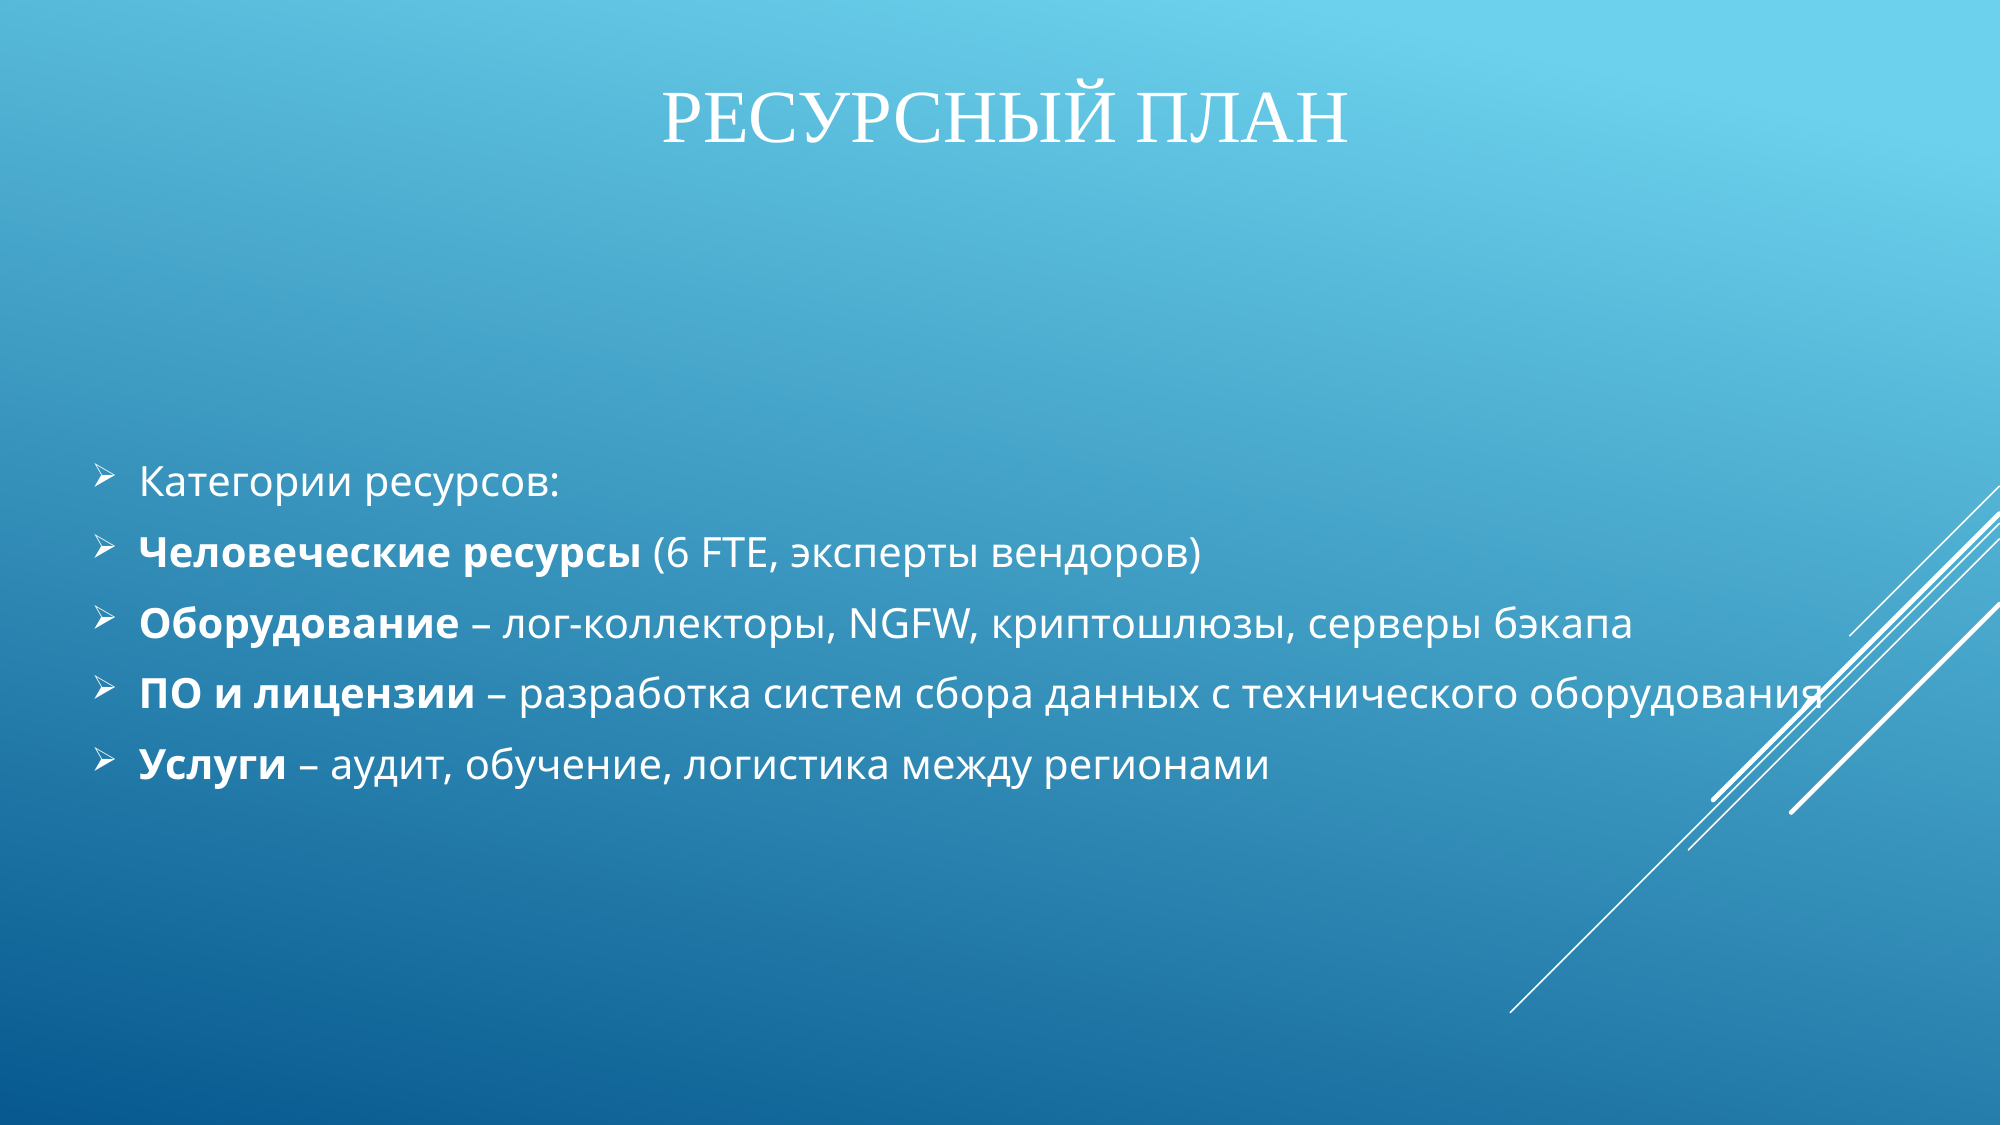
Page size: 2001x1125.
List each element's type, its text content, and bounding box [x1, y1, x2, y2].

list Категории ресурсов: Человеческие ресурсы (6 FTE, эксперты вендоров) Оборудование – лог-коллекторы, NGFW, криптошлюзы, серверы бэкапа ПО и лицензии – разработка систем сбора данных с технического оборудования Услуги – аудит, обучение, логистика между регионами [76, 360, 1934, 954]
title Ресурсный план [11, 0, 2000, 237]
